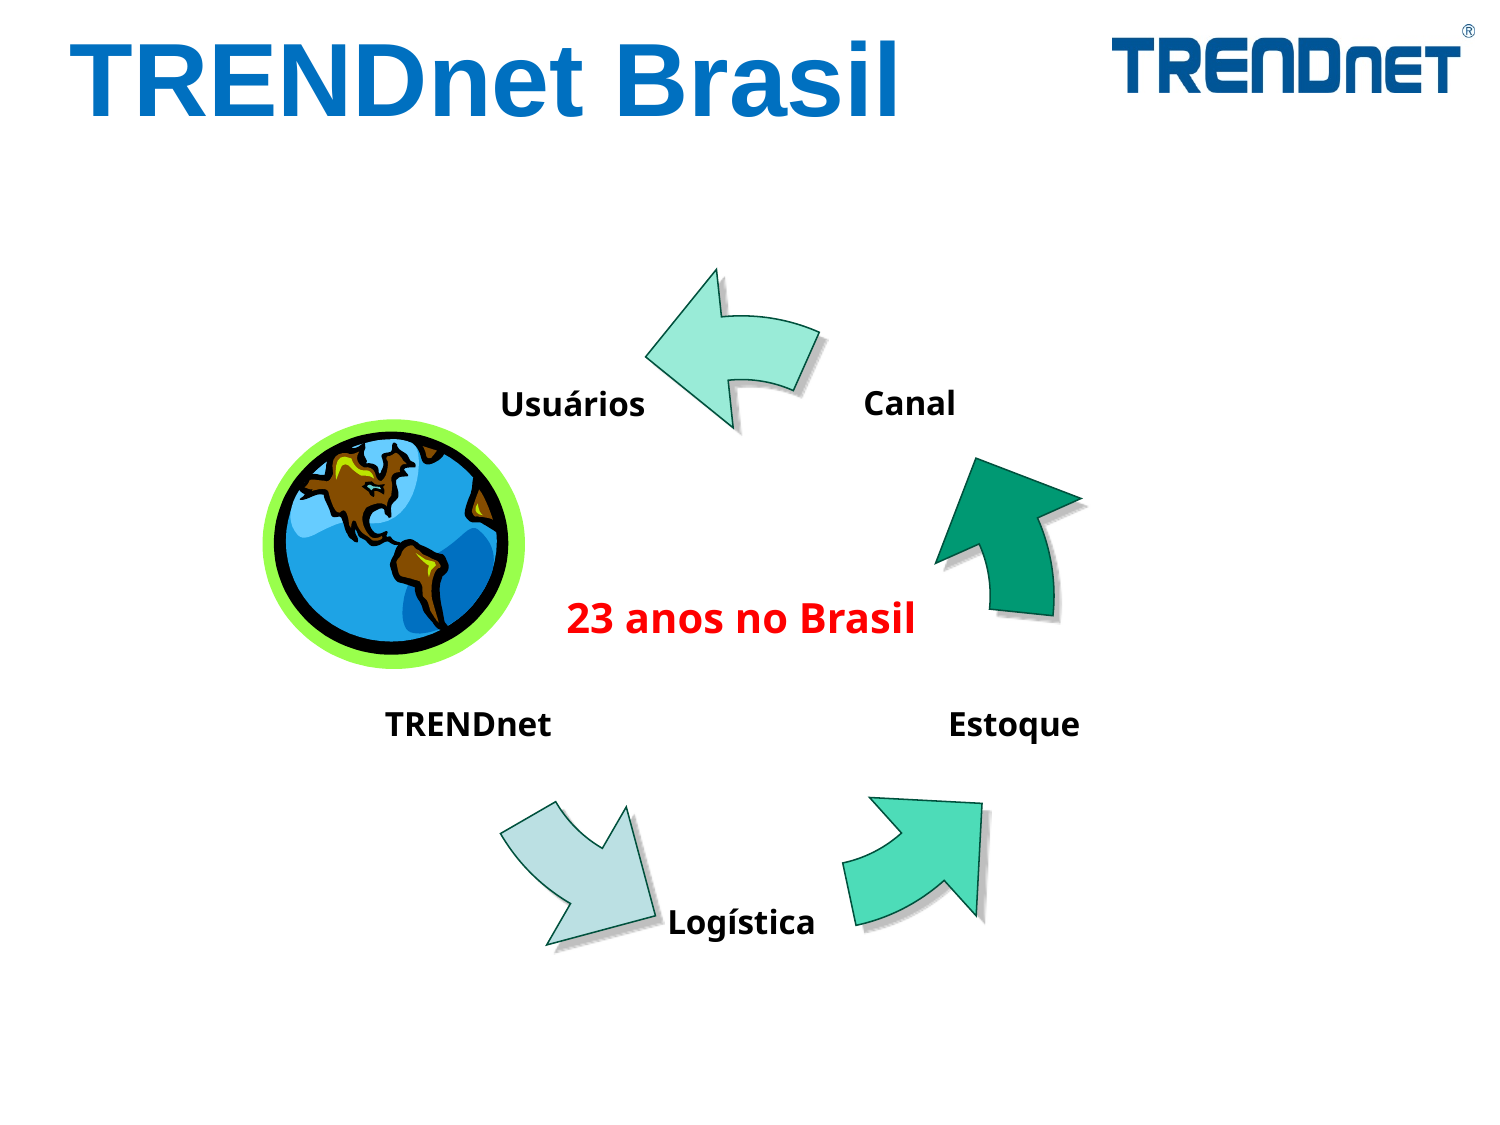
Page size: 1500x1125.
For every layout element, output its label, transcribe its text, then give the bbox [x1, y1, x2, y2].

text_box TRENDnet Brasil [54, 12, 1450, 138]
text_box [387, 268, 1096, 1001]
picture [262, 419, 526, 670]
picture [1450, 24, 1475, 93]
